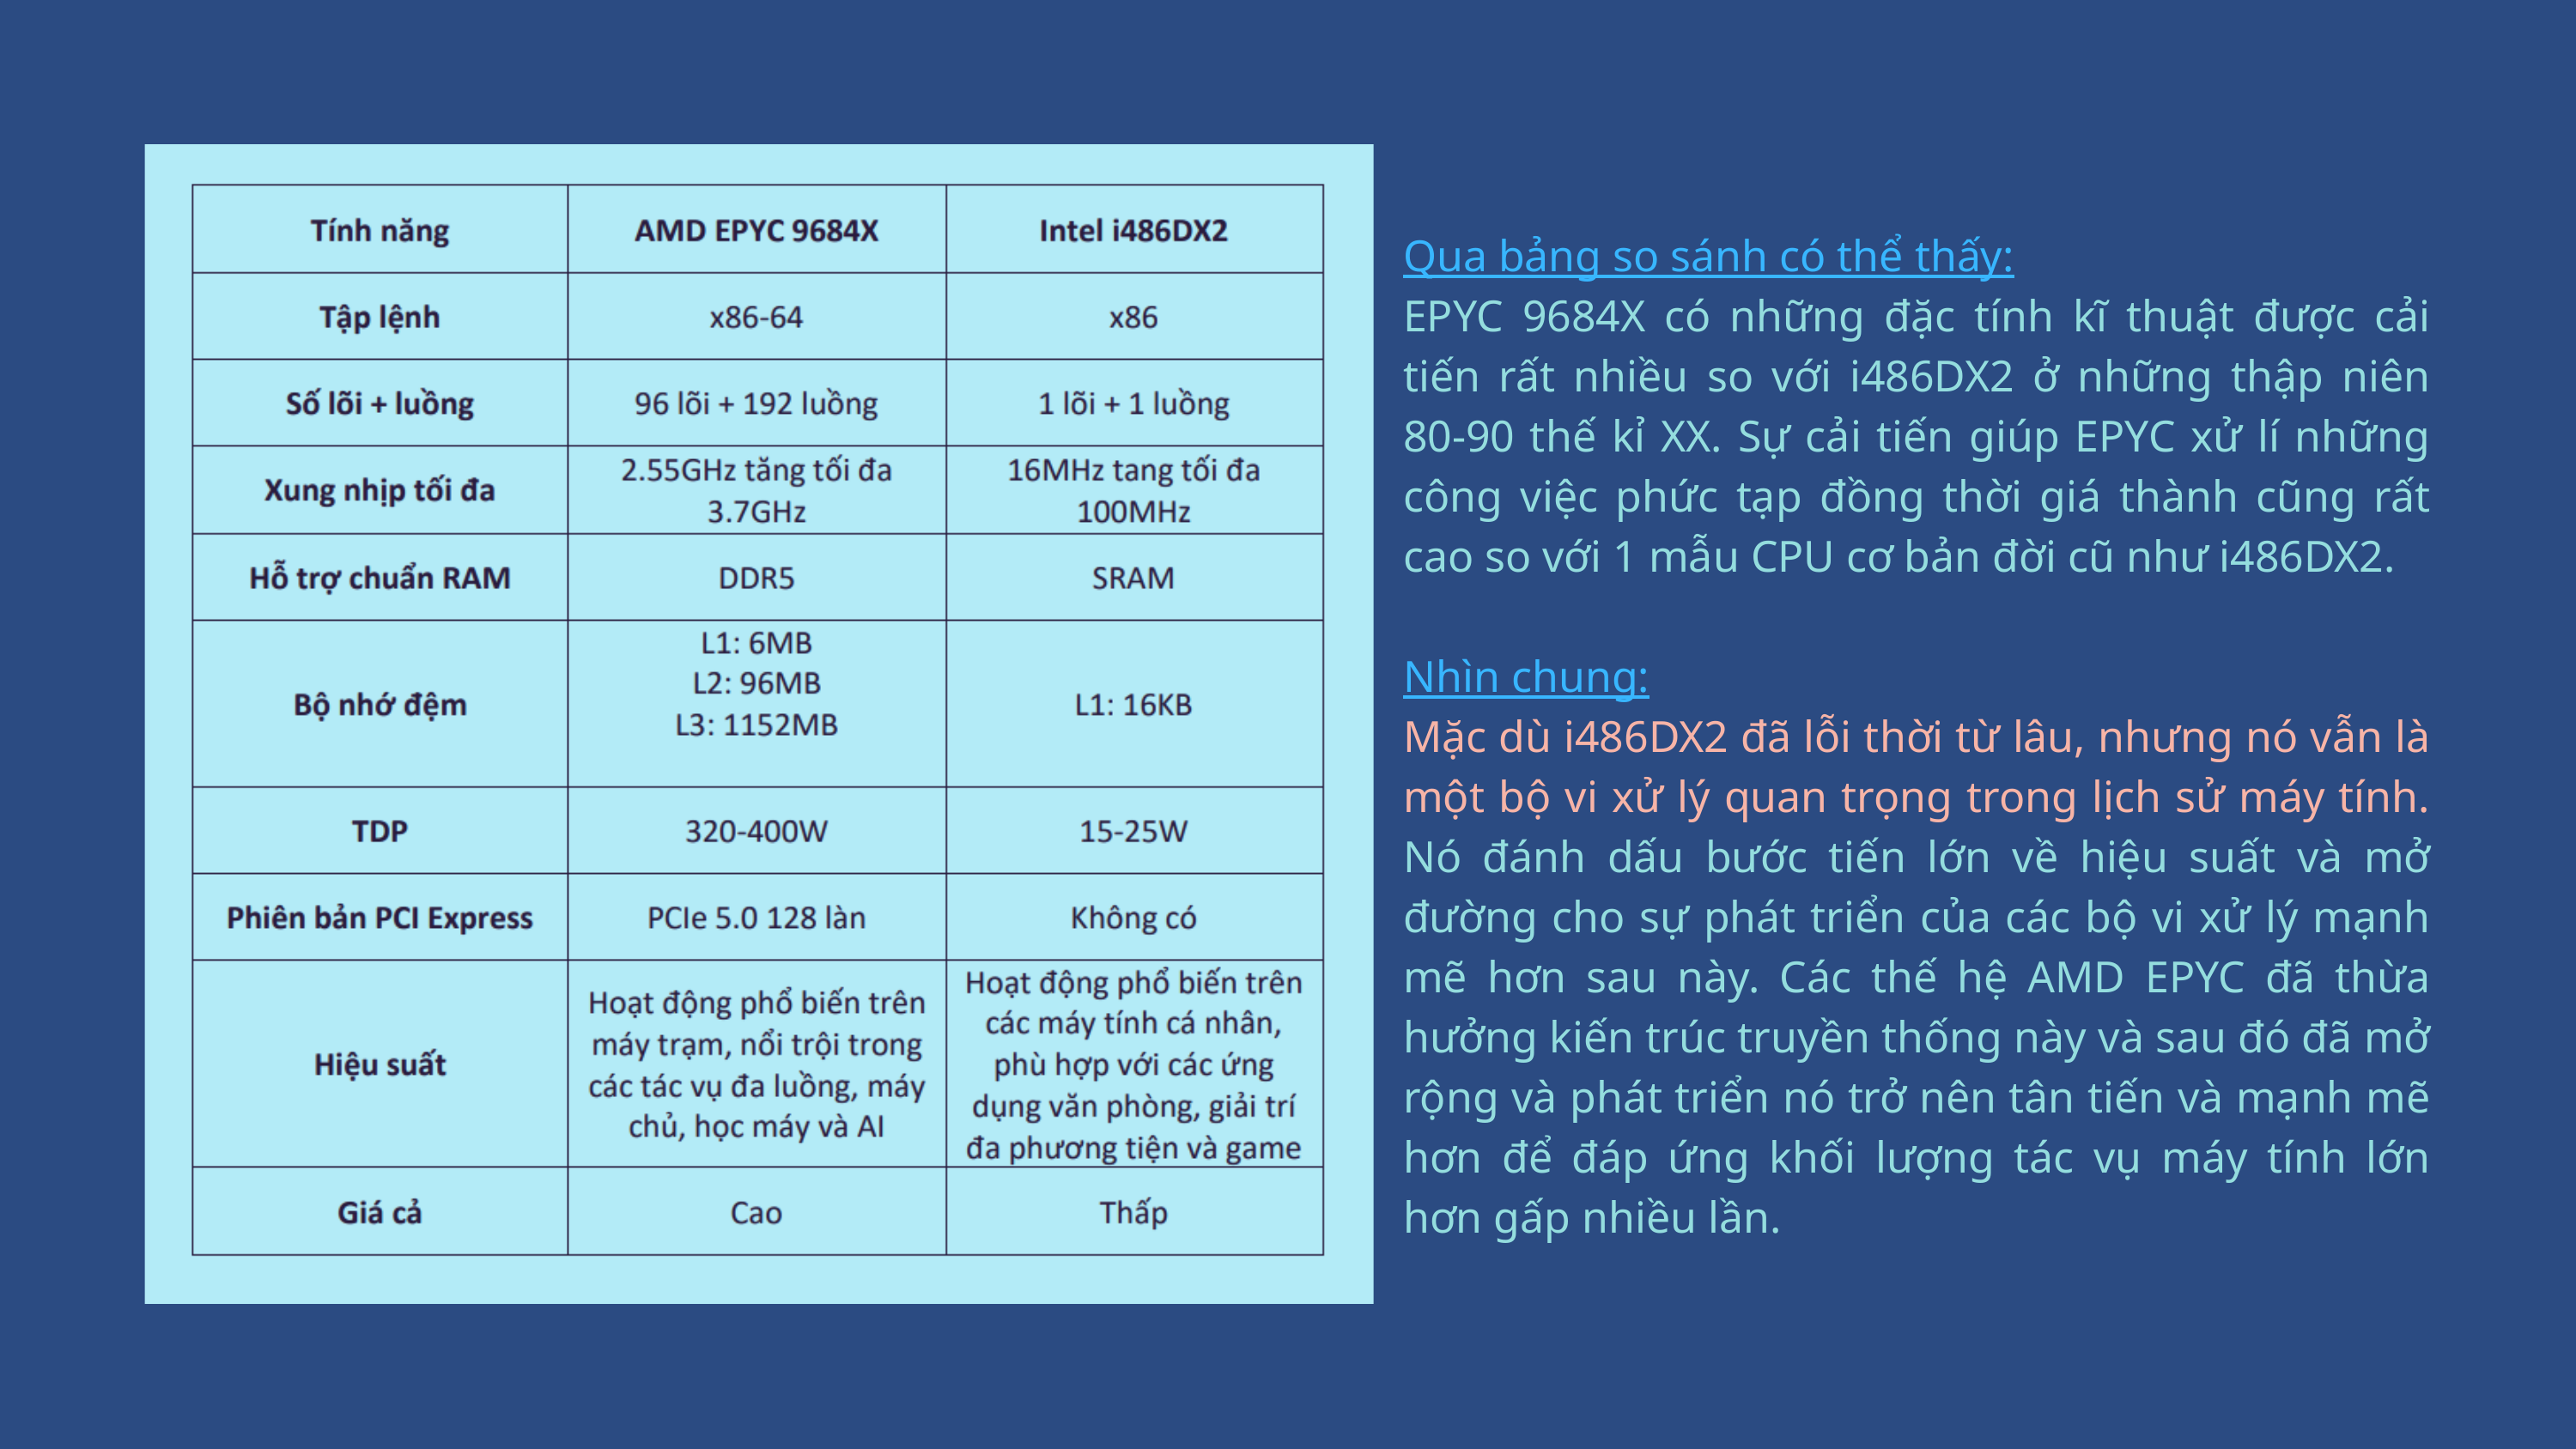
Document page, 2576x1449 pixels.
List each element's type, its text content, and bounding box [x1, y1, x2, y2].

text_box Qua bảng so sánh có thể thấy: EPYC 9684X có những đặc tính kĩ thuật được cải tiến rất nhiều so với i486DX2 ở những thập niên 80-90 thế kỉ XX. Sự cải tiến giúp EPYC xử lí những công việc phức tạp đồng thời giá thành cũng rất cao so với 1 mẫu CPU cơ bản đời cũ như i486DX2. Nhìn chung: Mặc dù i486DX2 đã lỗi thời từ lâu, nhưng nó vẫn là một bộ vi xử lý quan trọng trong lịch sử máy tính. Nó đánh dấu bước tiến lớn về hiệu suất và mở đường cho sự phát triển của các bộ vi xử lý mạnh mẽ hơn sau này. Các thế hệ AMD EPYC đã thừa hưởng kiến trúc truyền thống này và sau đó đã mở rộng và phát triển nó trở nên tân tiến và mạnh mẽ hơn để đáp ứng khối lượng tác vụ máy tính lớn hơn gấp nhiều lần. [1403, 220, 2432, 1242]
text_box [144, 144, 1374, 1304]
